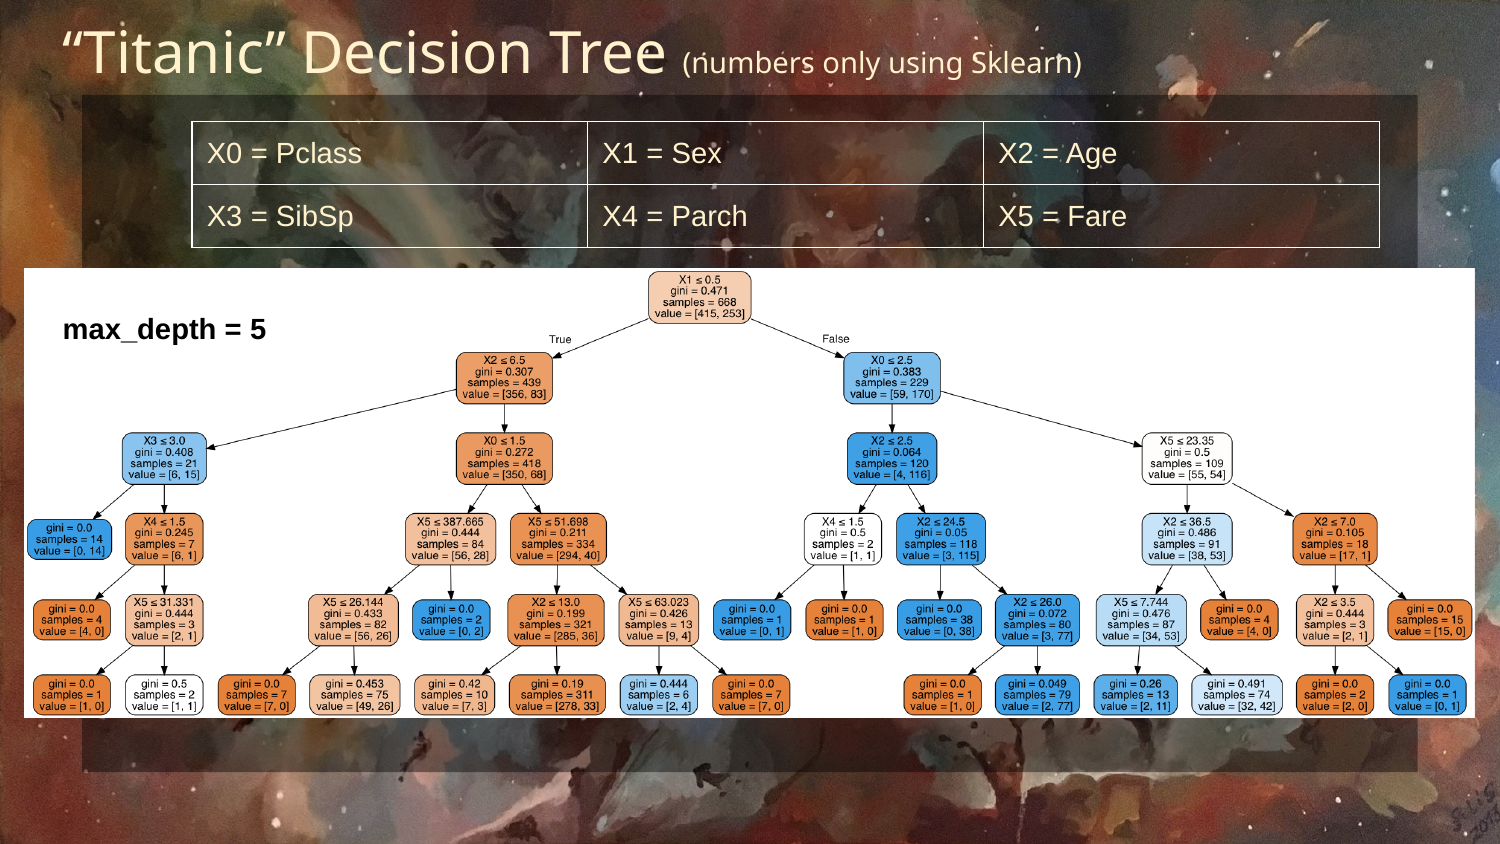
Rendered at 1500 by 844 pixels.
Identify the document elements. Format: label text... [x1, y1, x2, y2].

picture [0, 0, 1500, 844]
title “Titanic” Decision Tree (numbers only using Sklearn) [47, 0, 1411, 155]
table_cell X4 = Parch [588, 185, 983, 247]
table_cell X5 = Fare [984, 185, 1379, 247]
table_header X1 = Sex [588, 155, 983, 184]
table_header X0 = Pclass [193, 155, 587, 184]
table_cell X3 = SibSp [193, 185, 587, 247]
table_header X2 = Age [984, 155, 1379, 184]
